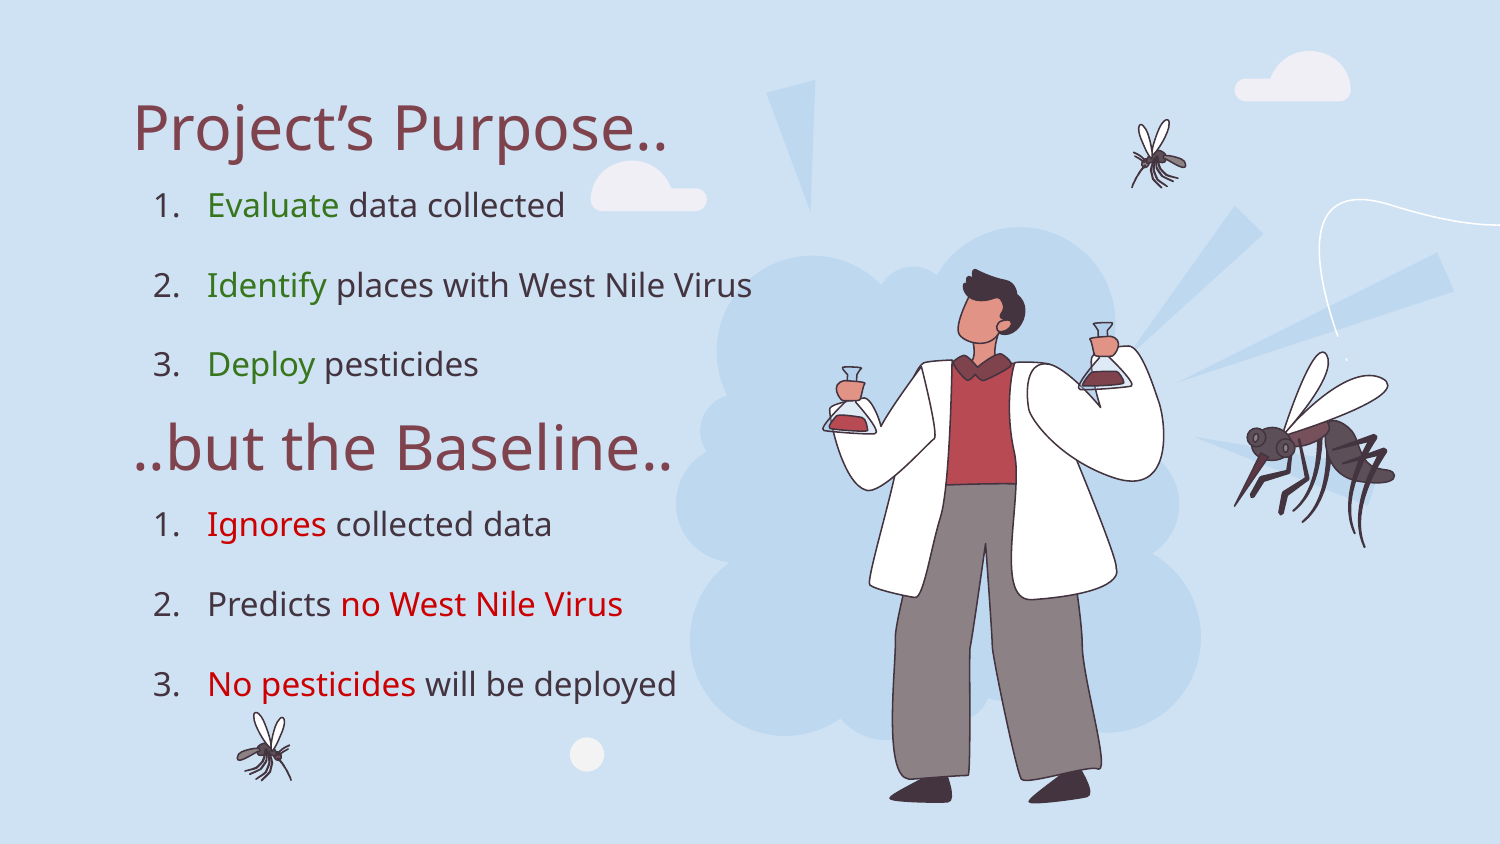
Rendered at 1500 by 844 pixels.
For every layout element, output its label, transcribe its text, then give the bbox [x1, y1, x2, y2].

subtitle Evaluate data collected Identify places with West Nile Virus Deploy pesticides [116, 168, 815, 438]
text_box [590, 160, 707, 212]
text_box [817, 269, 1173, 803]
title Project’s Purpose.. [116, 72, 759, 190]
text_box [1234, 351, 1419, 548]
title ..but the Baseline.. [116, 393, 759, 488]
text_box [1289, 0, 1500, 372]
subtitle Ignores collected data Predicts no West Nile Virus No pesticides will be deployed [116, 488, 812, 758]
